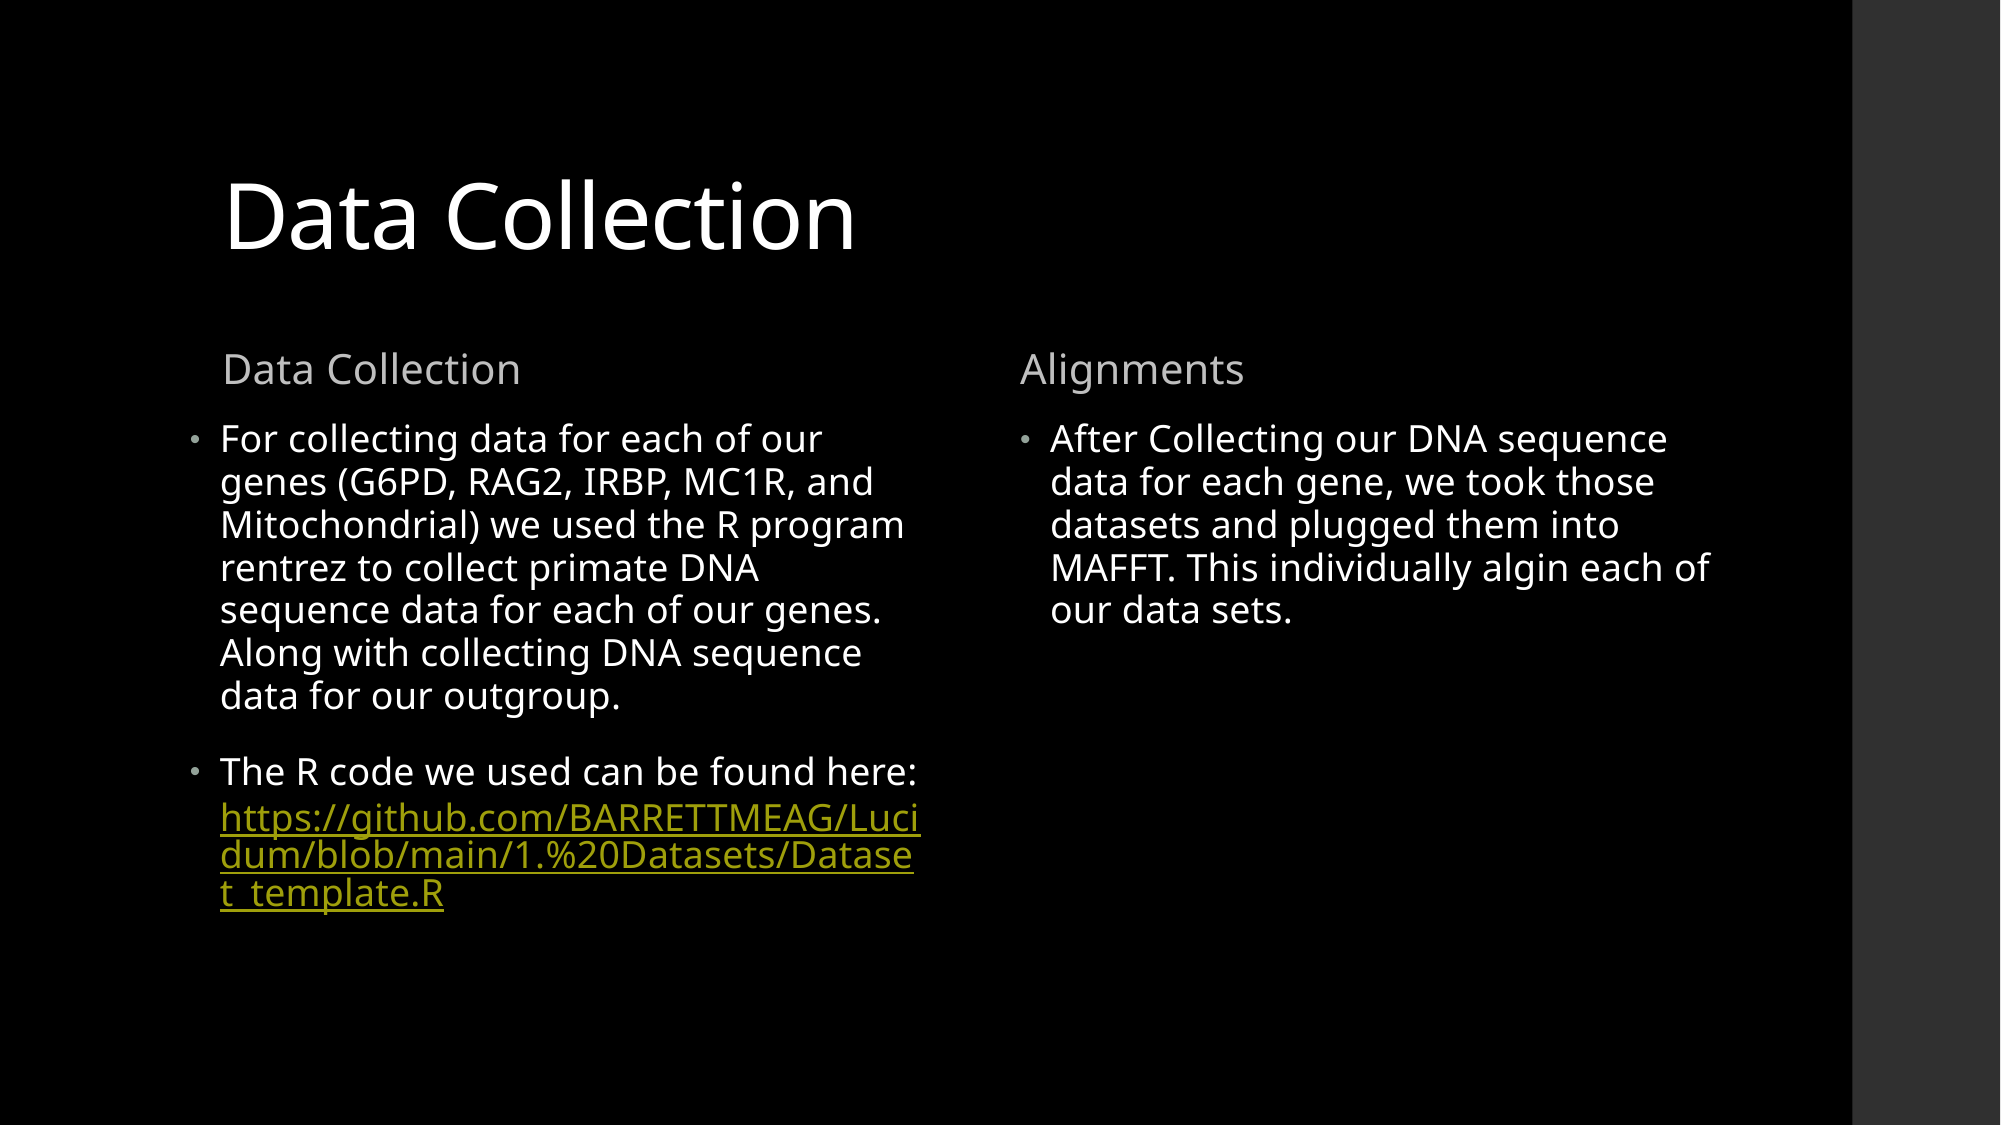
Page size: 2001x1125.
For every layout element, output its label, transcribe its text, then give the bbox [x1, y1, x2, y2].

list Data Collection [206, 281, 942, 402]
list After Collecting our DNA sequence data for each gene, we took those datasets and plugged them into MAFFT. This individually algin each of our data sets. [1005, 411, 1740, 649]
title Data Collection [206, 60, 1797, 278]
list For collecting data for each of our genes (G6PD, RAG2, IRBP, MC1R, and Mitochondrial) we used the R program rentrez to collect primate DNA sequence data for each of our genes. Along with collecting DNA sequence data for our outgroup. The R code we used can be found here: https://github.com/BARRETTMEAG/Lucidum/blob/main/1.%20Datasets/Dataset_template.R [174, 411, 942, 902]
list Alignments [1005, 281, 1740, 402]
